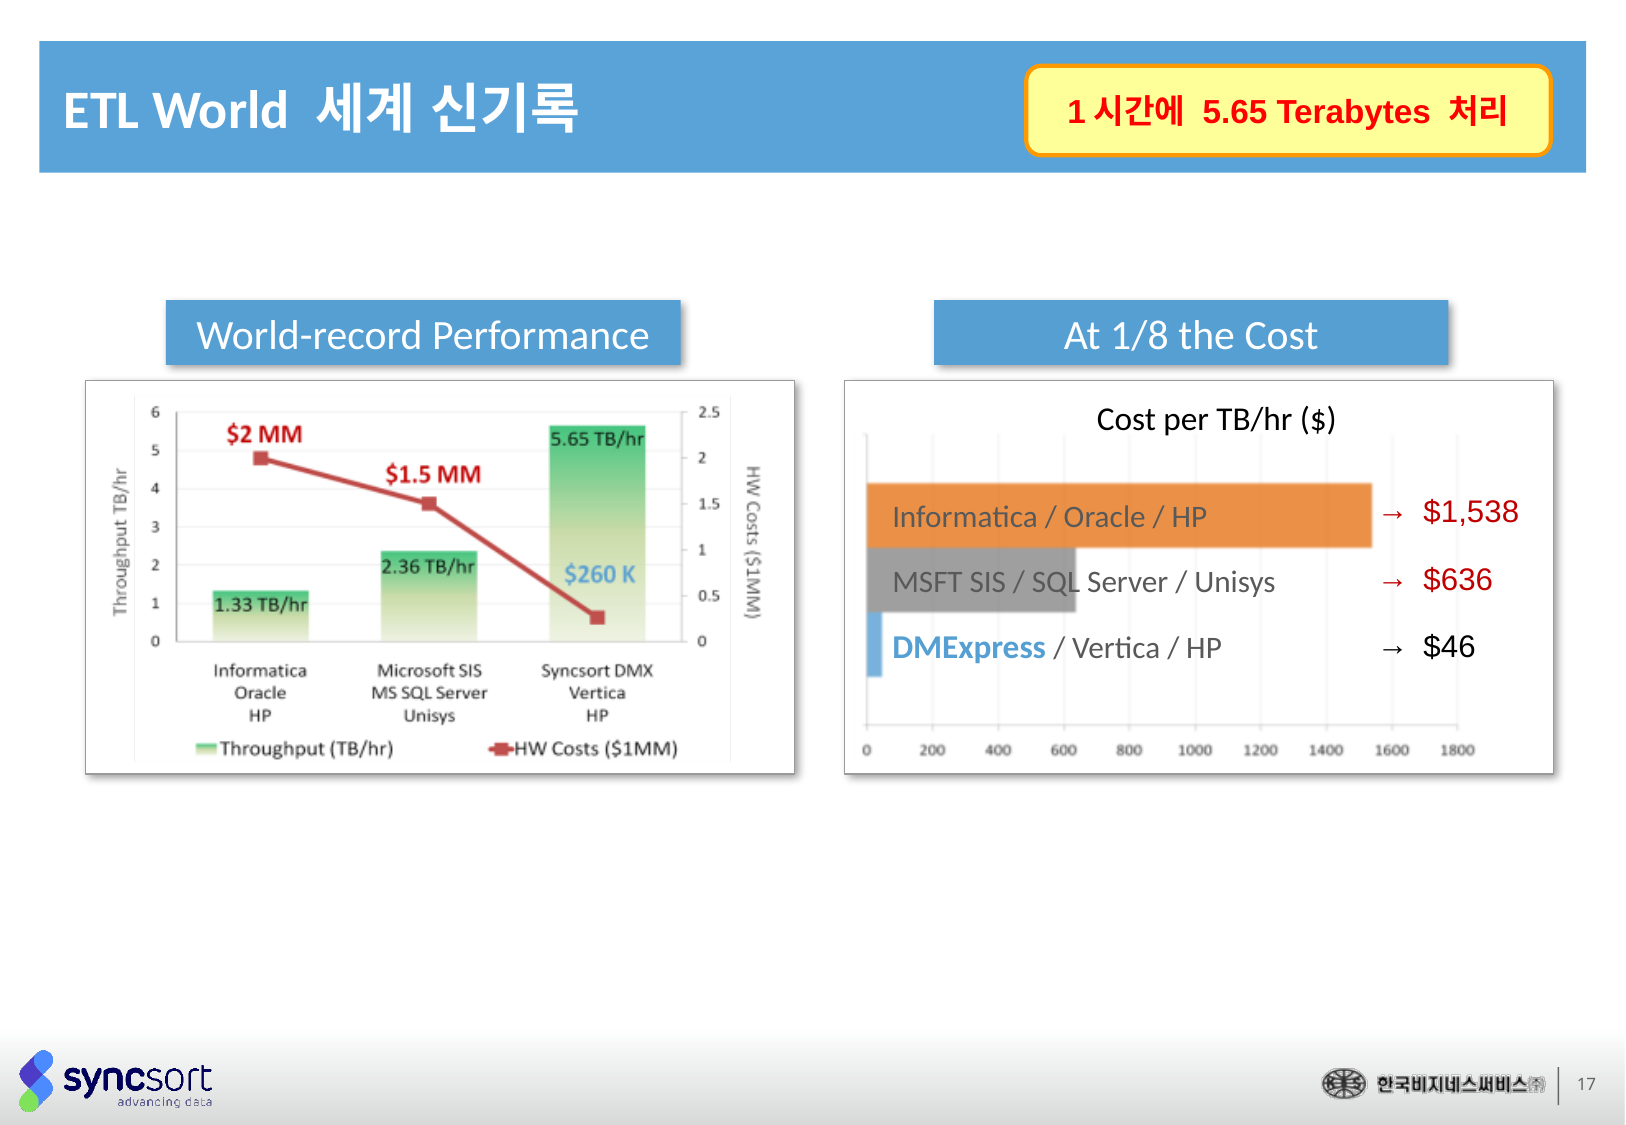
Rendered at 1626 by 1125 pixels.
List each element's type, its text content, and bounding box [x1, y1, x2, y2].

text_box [85, 380, 795, 775]
text_box 1시간에 5.65 Terabytes 처리 [1026, 65, 1551, 156]
text_box World-record Performance [165, 300, 681, 365]
text_box ETL World 세계 신기록 [48, 47, 1579, 166]
picture [0, 1028, 1625, 1125]
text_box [844, 380, 1584, 775]
text_box At 1/8 the Cost [934, 300, 1449, 365]
